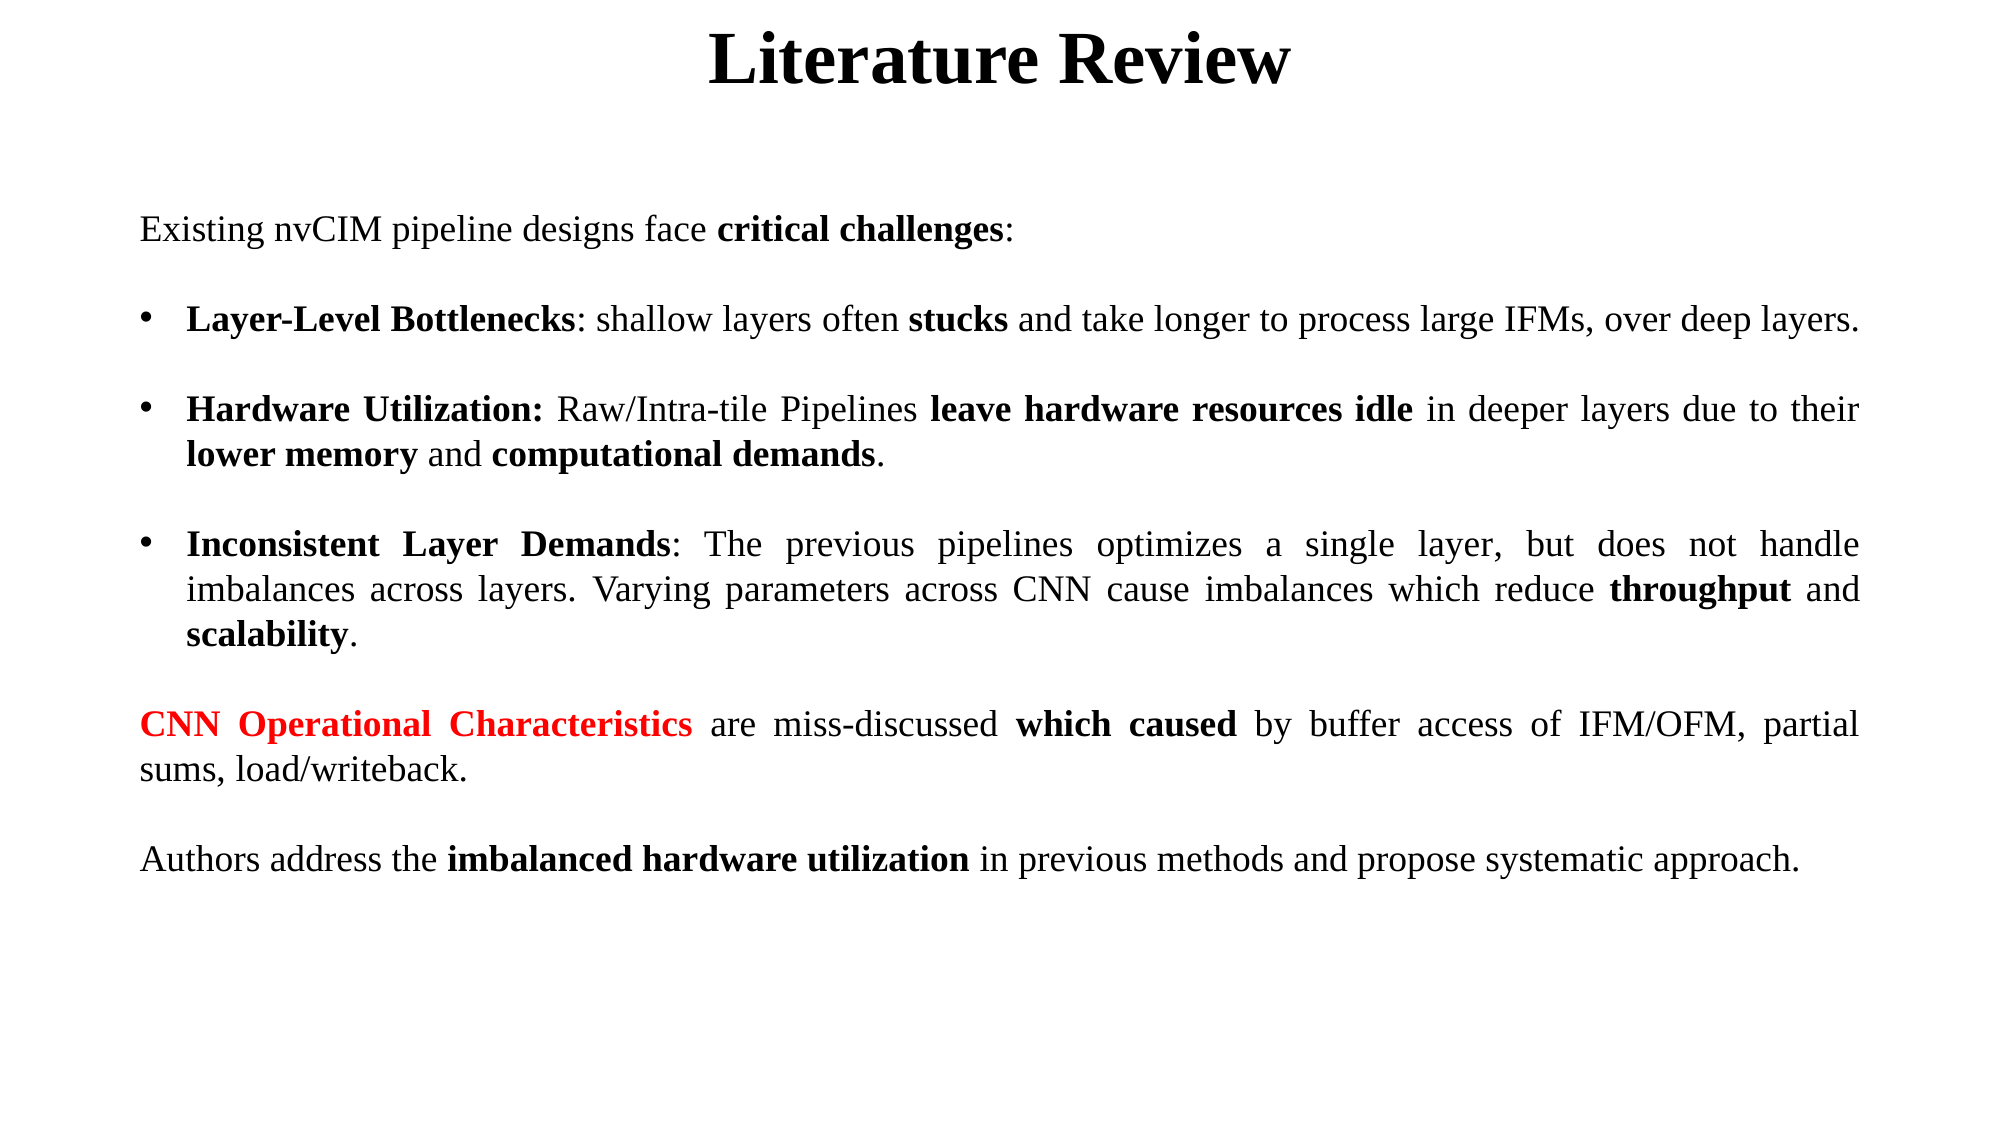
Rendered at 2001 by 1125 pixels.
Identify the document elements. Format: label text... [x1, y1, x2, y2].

text_box Existing nvCIM pipeline designs face critical challenges: Layer-Level Bottlenecks: shallow layers often stucks and take longer to process large IFMs, over deep layers. Hardware Utilization: Raw/Intra-tile Pipelines leave hardware resources idle in deeper layers due to their lower memory and computational demands. Inconsistent Layer Demands: The previous pipelines optimizes a single layer, but does not handle imbalances across layers. Varying parameters across CNN cause imbalances which reduce throughput and scalability. CNN Operational Characteristics are miss-discussed which caused by buffer access of IFM/OFM, partial sums, load/writeback. Authors address the imbalanced hardware utilization in previous methods and propose systematic approach. [124, 196, 1875, 887]
text_box Literature Review [0, 0, 2000, 106]
